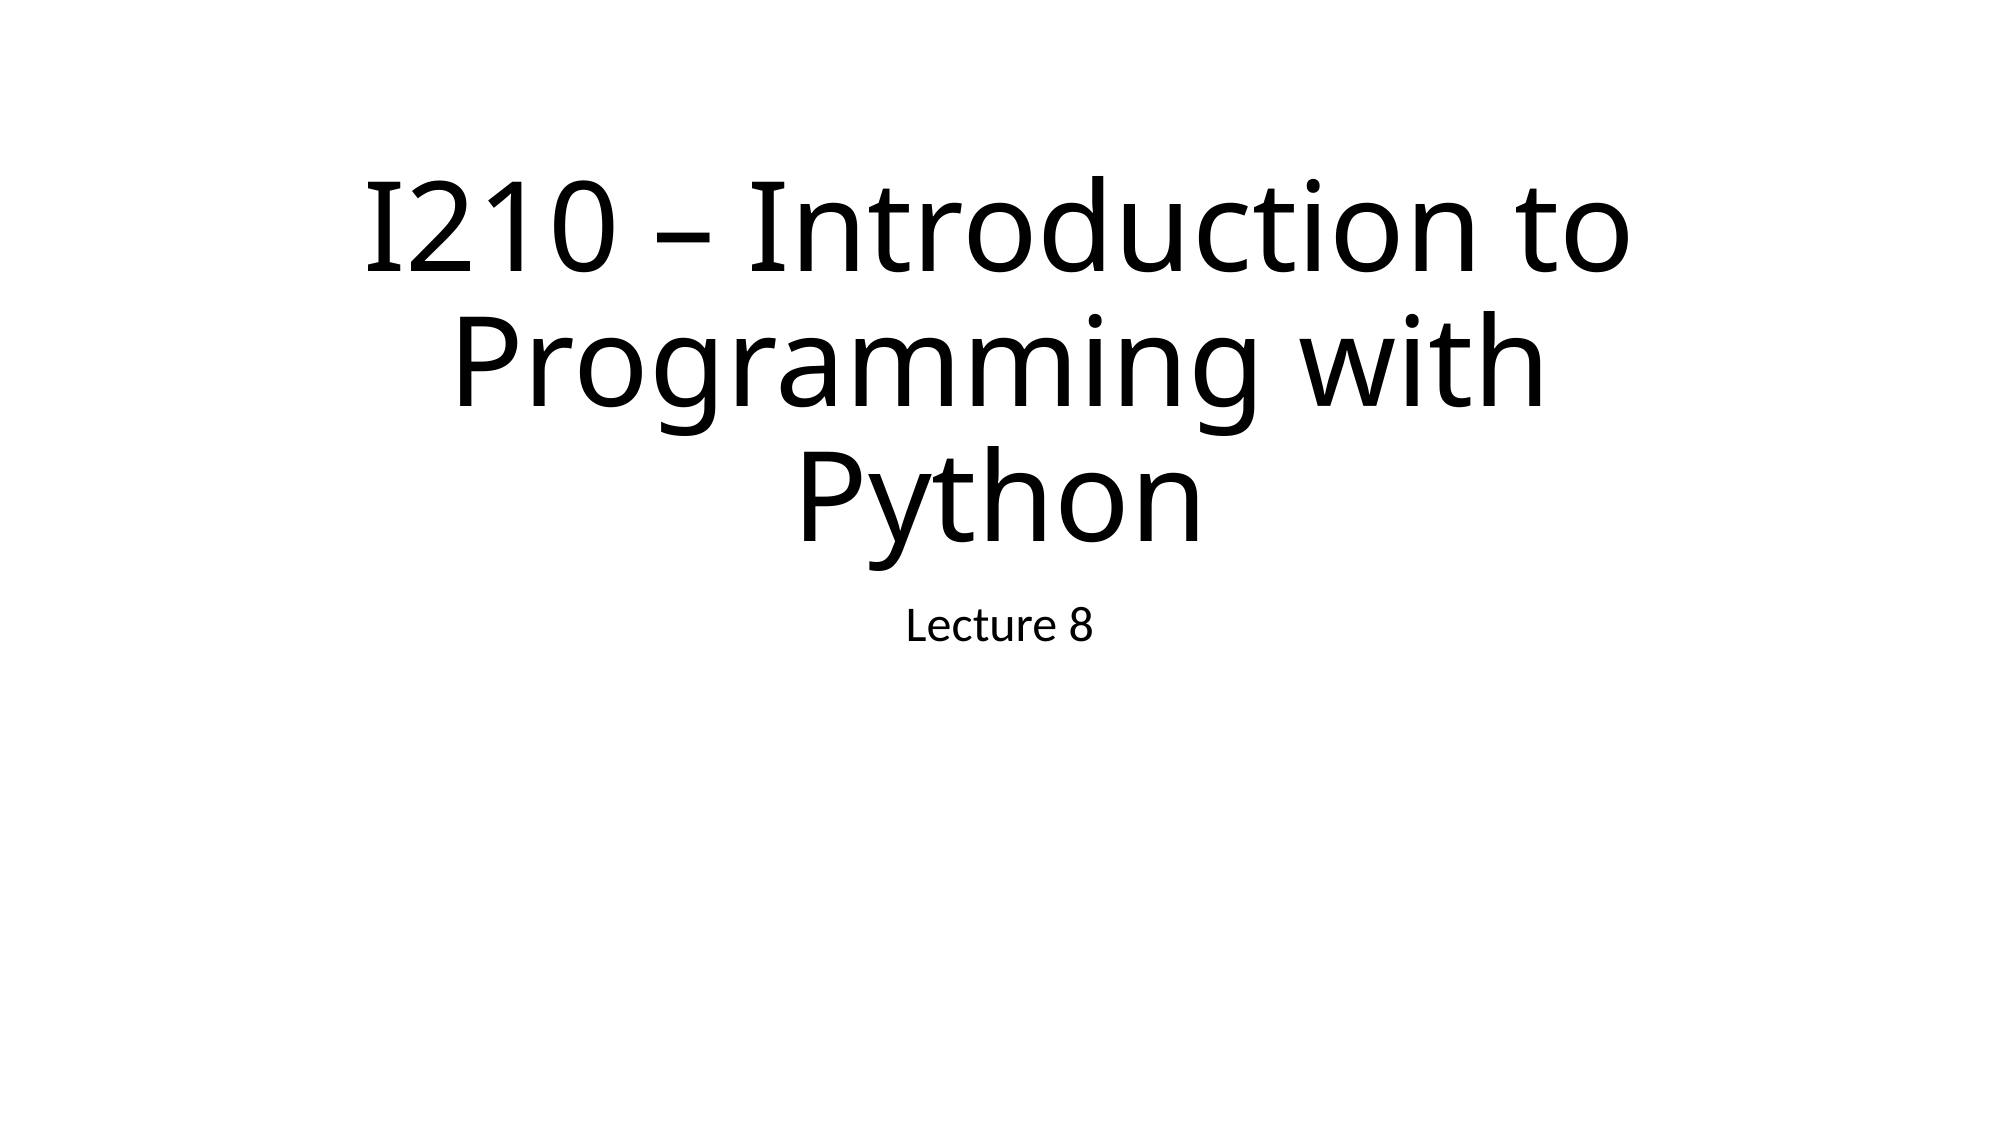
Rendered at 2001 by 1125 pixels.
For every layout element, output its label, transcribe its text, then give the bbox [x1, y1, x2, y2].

title I210 – Introduction to Programming with Python [249, 184, 1750, 576]
subtitle Lecture 8 [249, 590, 1750, 863]
